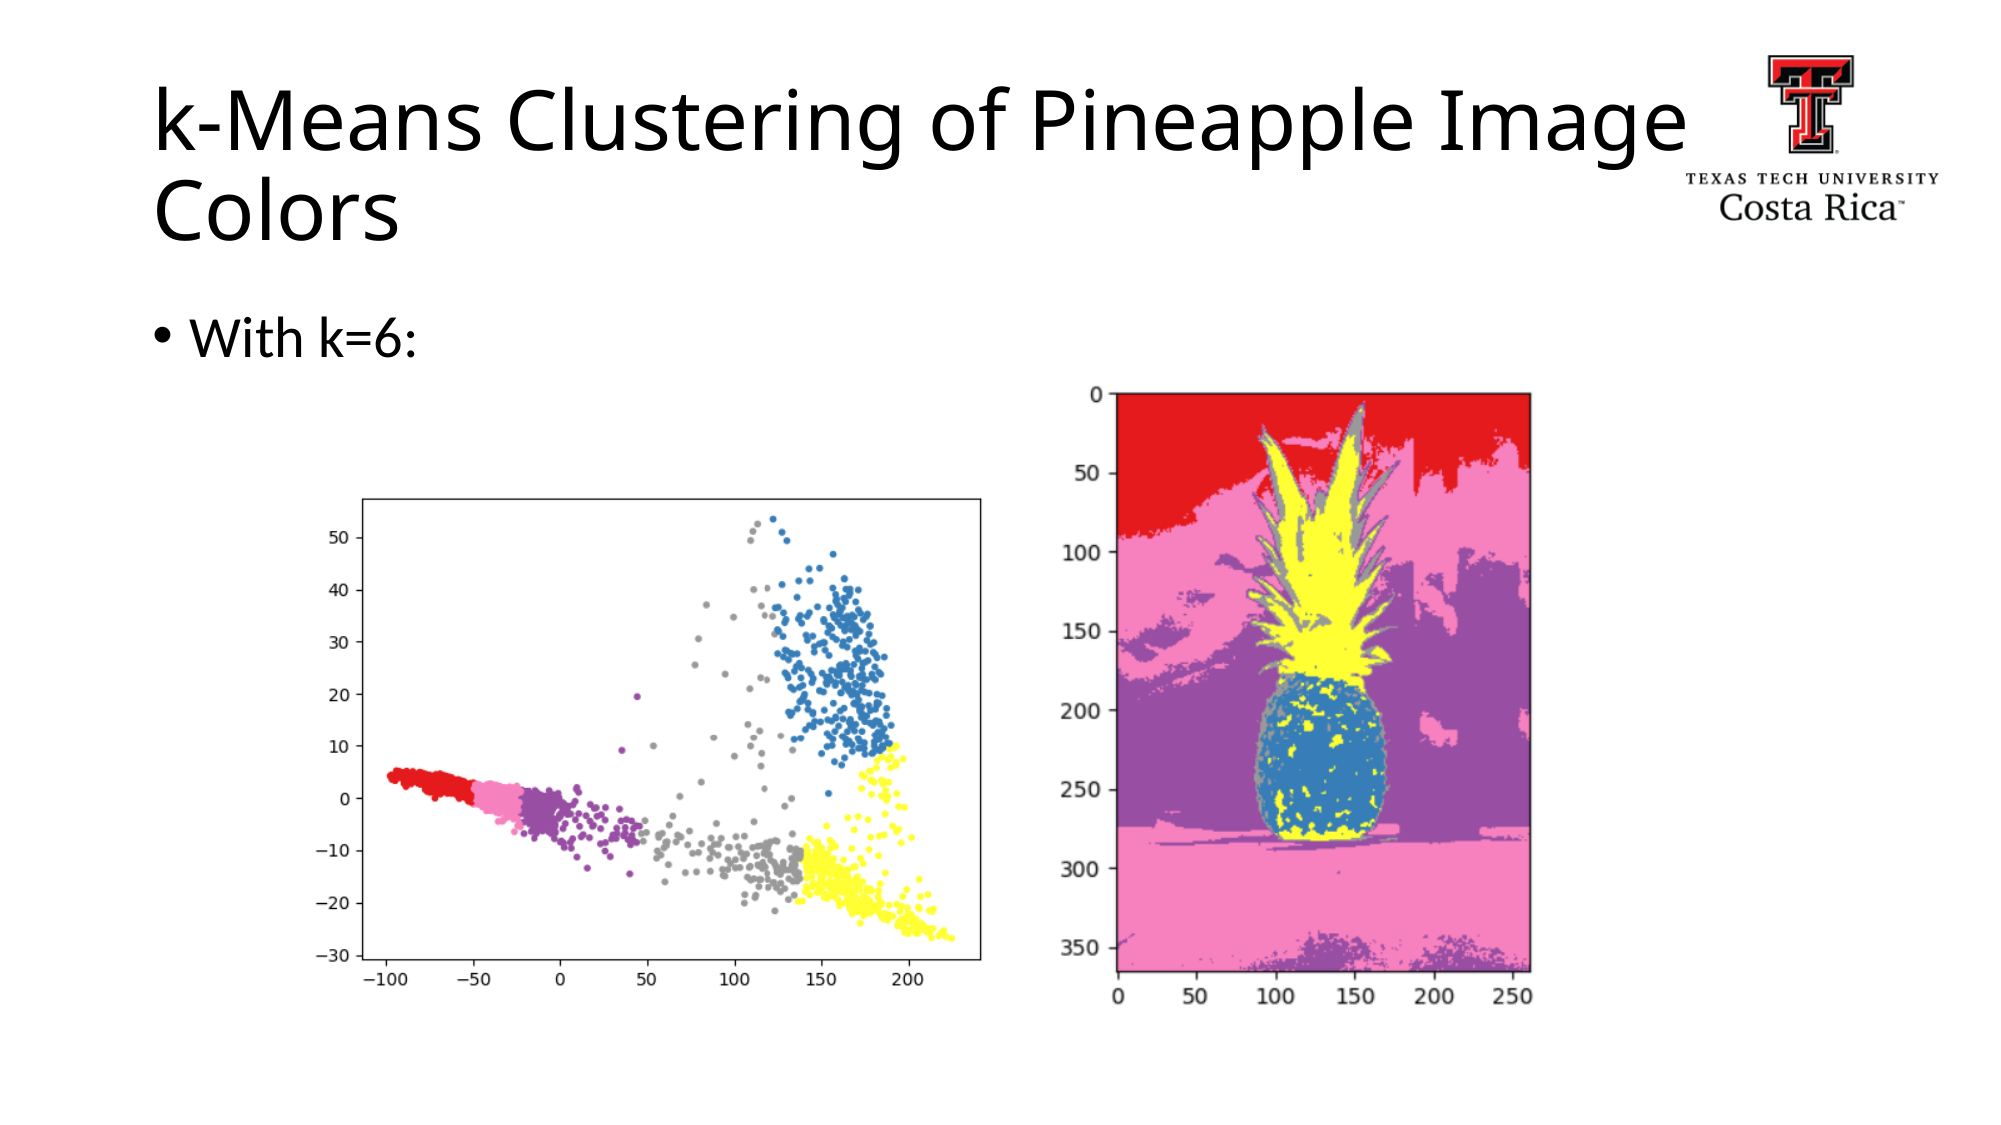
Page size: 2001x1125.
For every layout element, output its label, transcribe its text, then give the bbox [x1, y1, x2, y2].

picture [1001, 356, 1586, 1036]
list With k=6: [137, 299, 1863, 1014]
picture [298, 472, 999, 999]
picture [1664, 30, 1964, 251]
title k-Means Clustering of Pineapple Image Colors [137, 59, 1863, 278]
